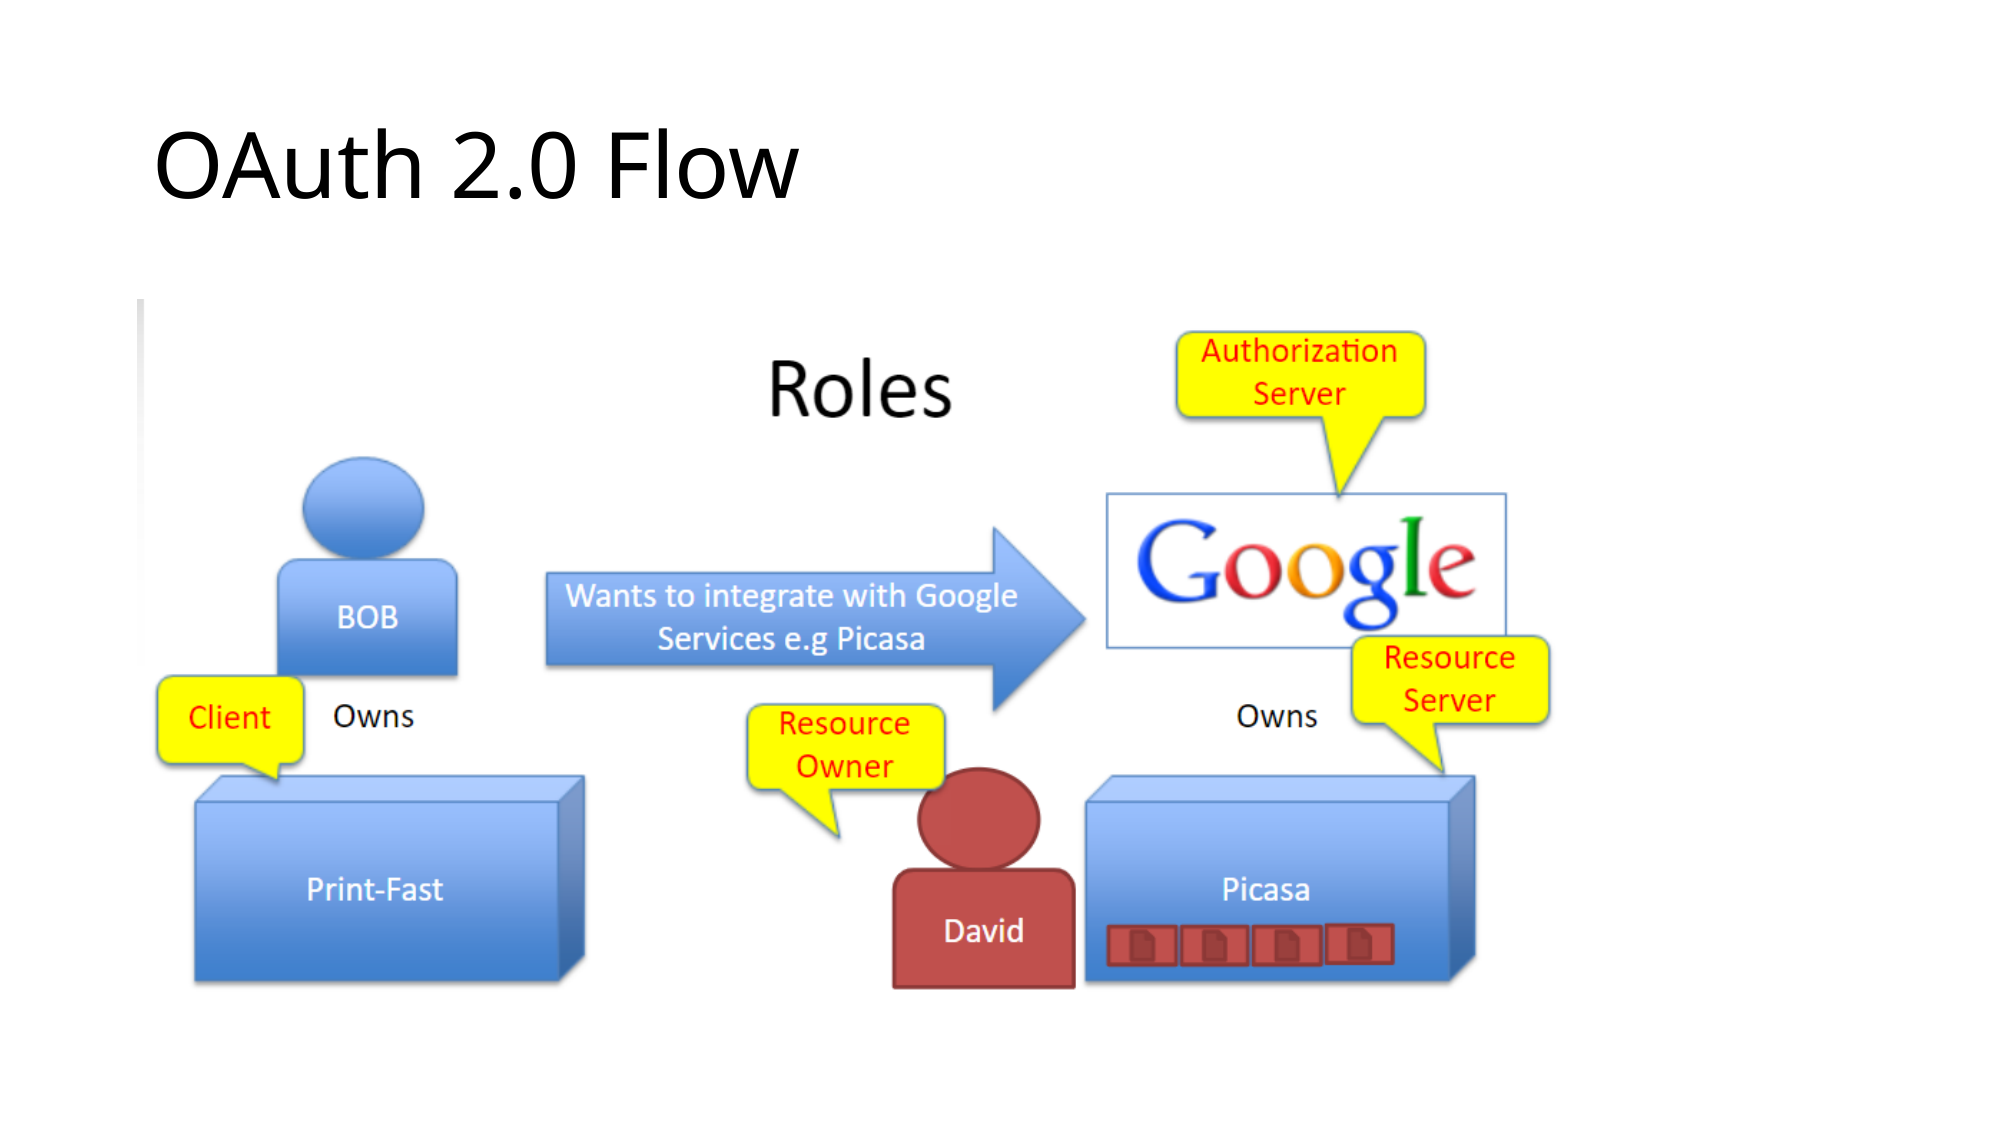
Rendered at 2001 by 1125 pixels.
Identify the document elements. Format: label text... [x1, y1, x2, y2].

title OAuth 2.0 Flow [137, 59, 1863, 278]
picture [137, 299, 1567, 1014]
